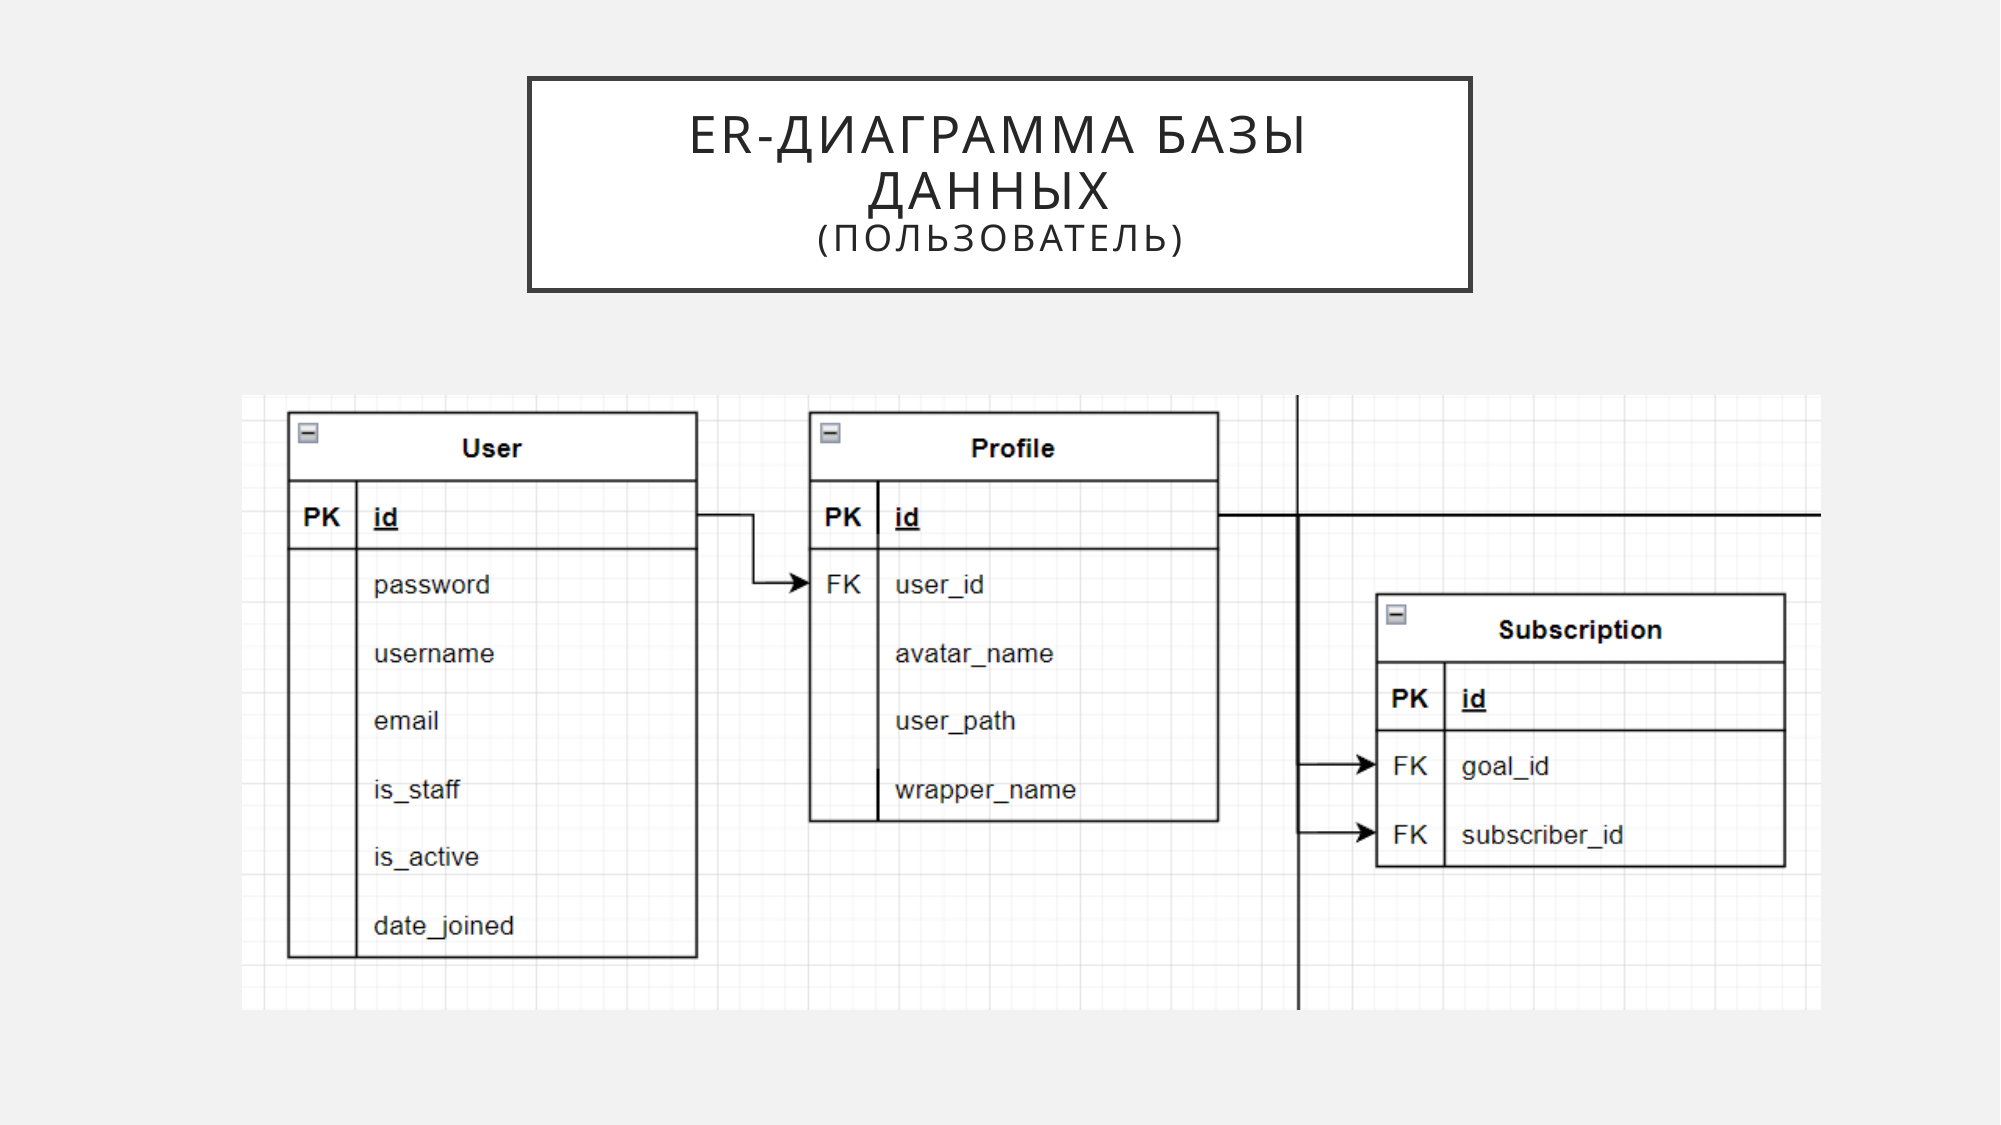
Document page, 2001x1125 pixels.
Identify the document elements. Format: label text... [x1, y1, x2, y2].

title ER-диаграмма Базы Данных (Пользователь) [527, 76, 1473, 293]
picture [242, 394, 1821, 1010]
